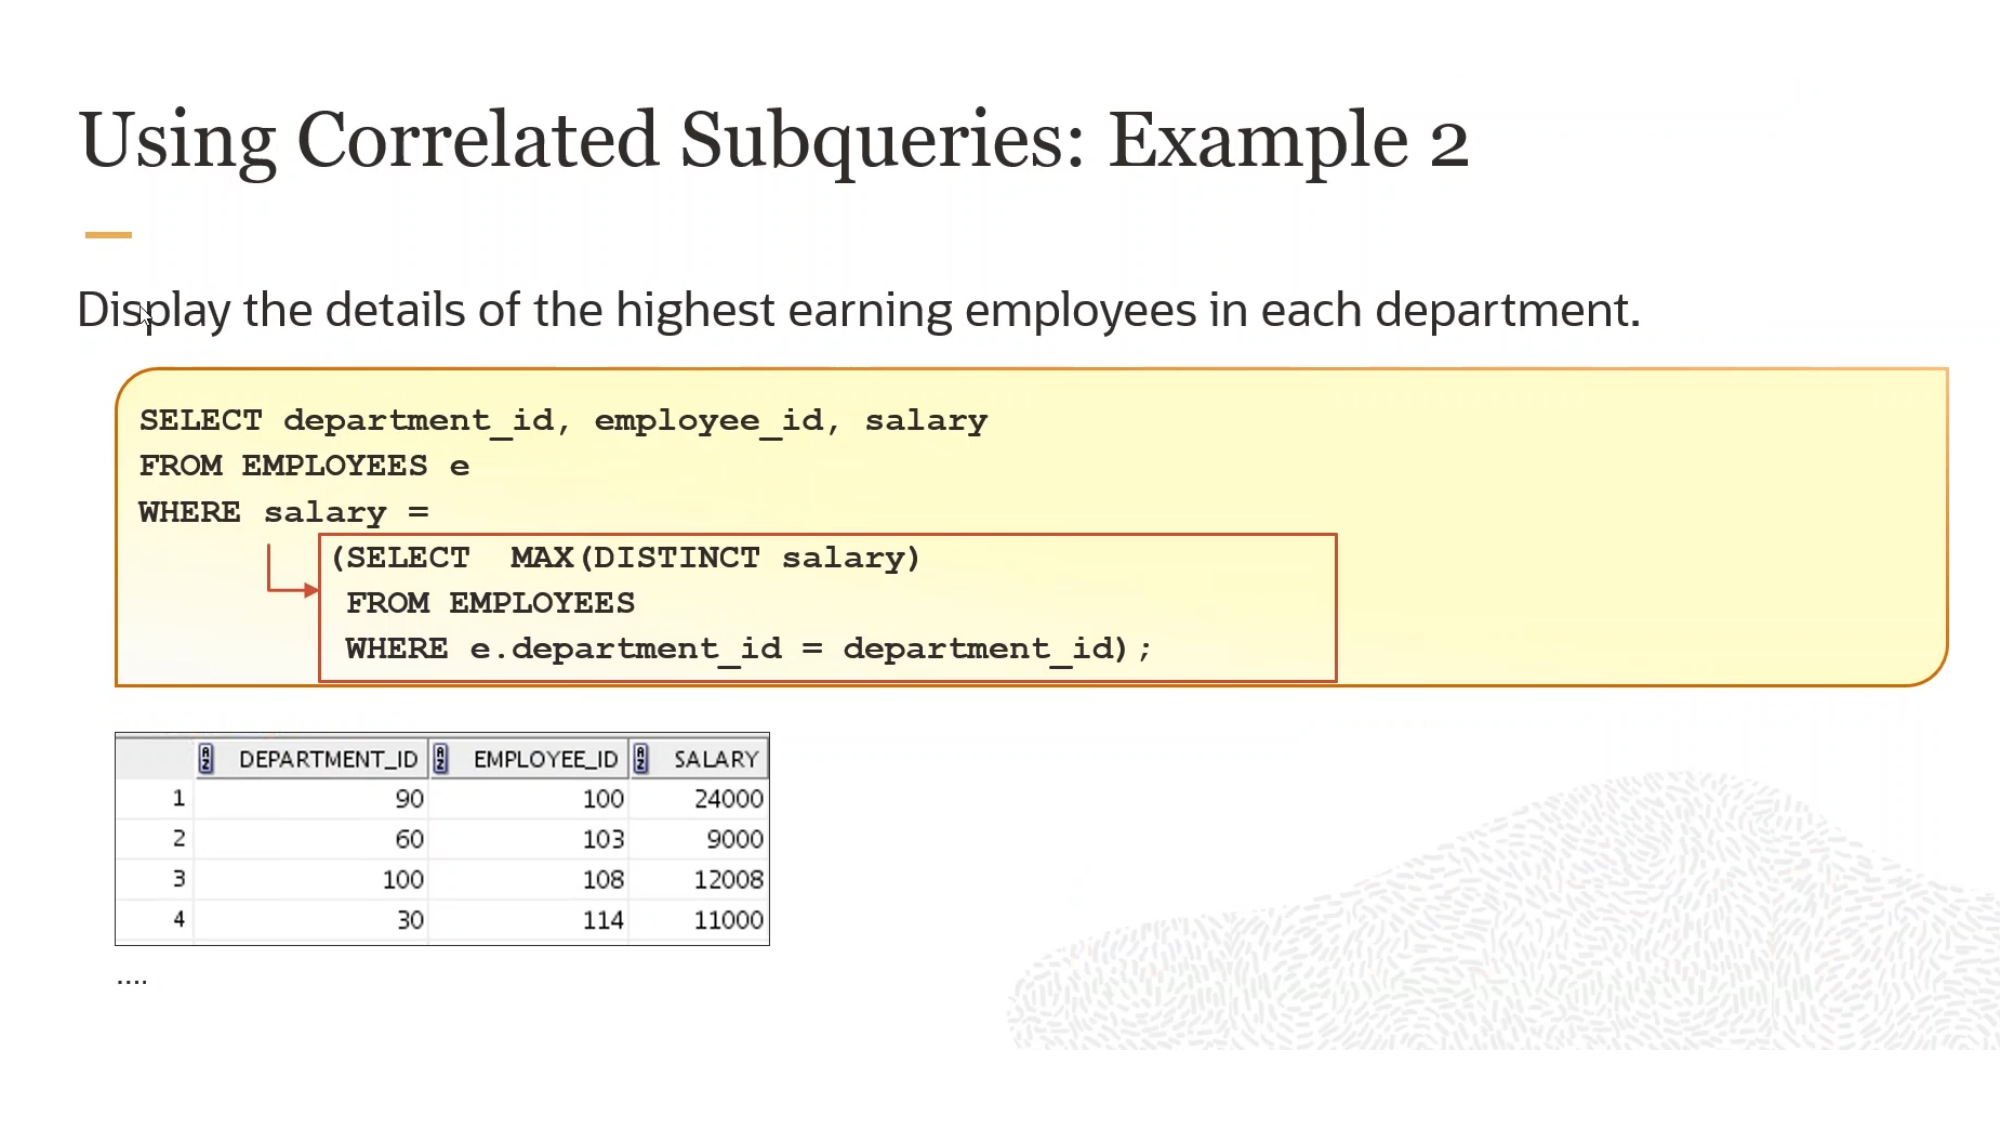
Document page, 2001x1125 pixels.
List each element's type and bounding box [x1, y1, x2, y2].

picture [0, 75, 2000, 1050]
